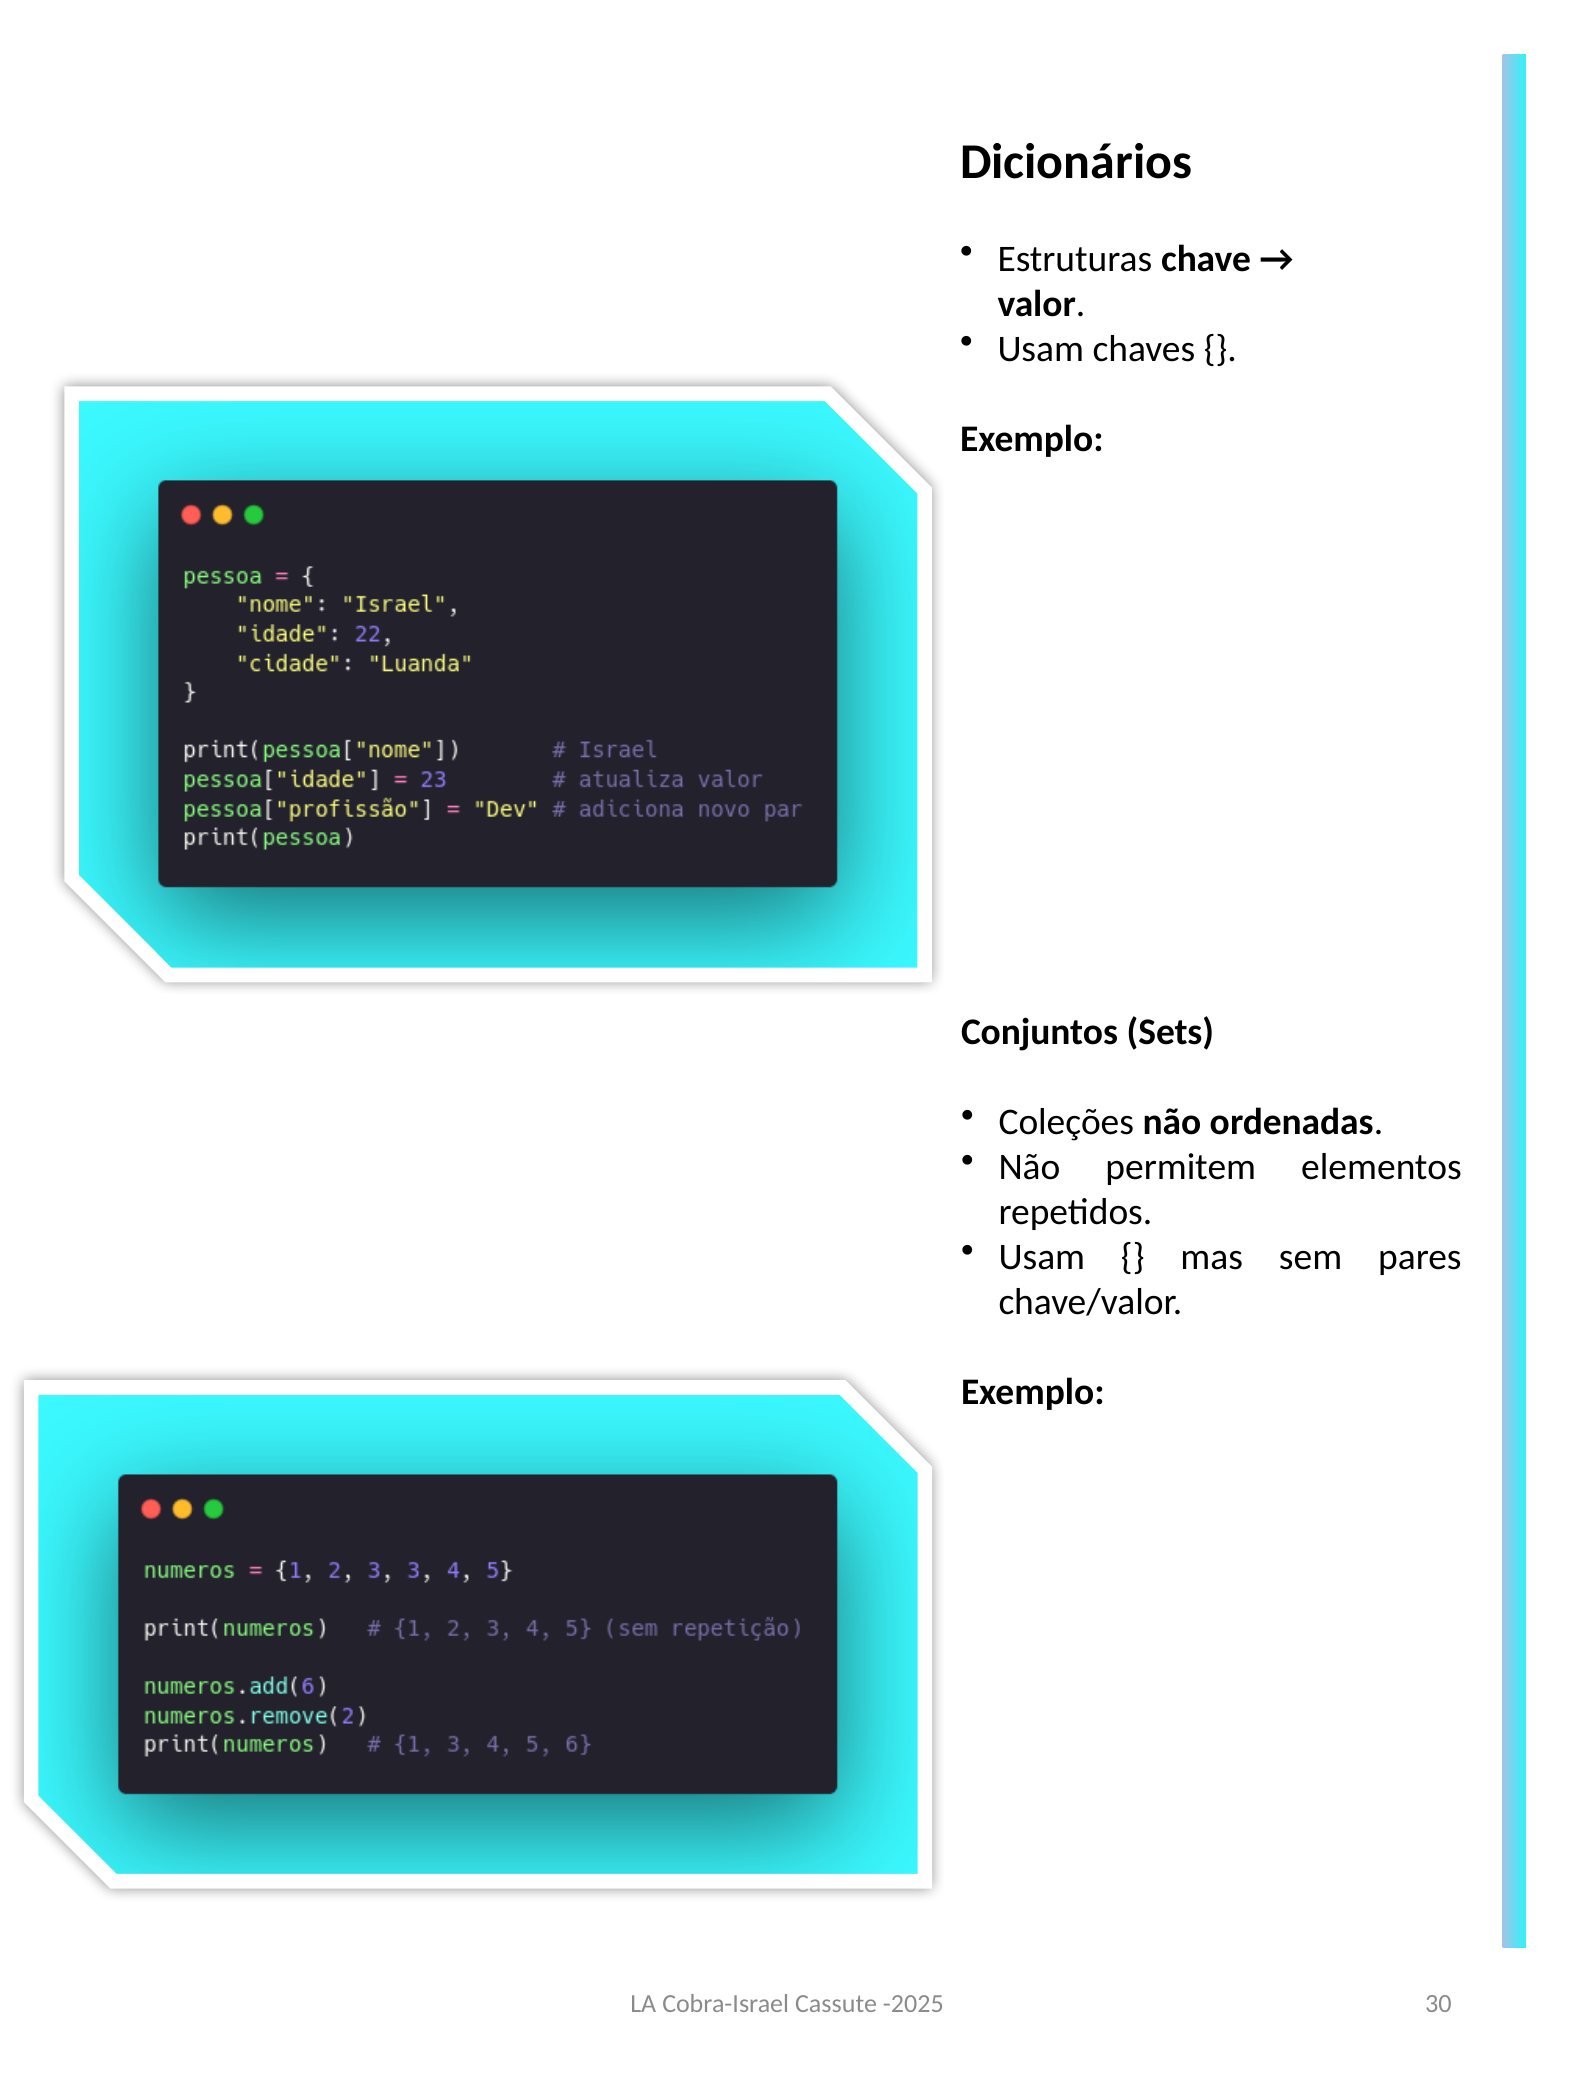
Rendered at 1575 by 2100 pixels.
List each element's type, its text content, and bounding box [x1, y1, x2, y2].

picture [71, 393, 925, 975]
text_box Dicionários Estruturas chave → valor. Usam chaves {}. Exemplo: [944, 121, 1395, 467]
slide_number 30 [1112, 1946, 1467, 2059]
picture [31, 1387, 925, 1882]
footer LA Cobra-Israel Cassute -2025 [521, 1946, 1054, 2059]
text_box Conjuntos (Sets) Coleções não ordenadas. Não permitem elementos repetidos. Usam {} mas sem pares chave/valor. Exemplo: [946, 999, 1478, 1420]
text_box [1502, 54, 1527, 1948]
